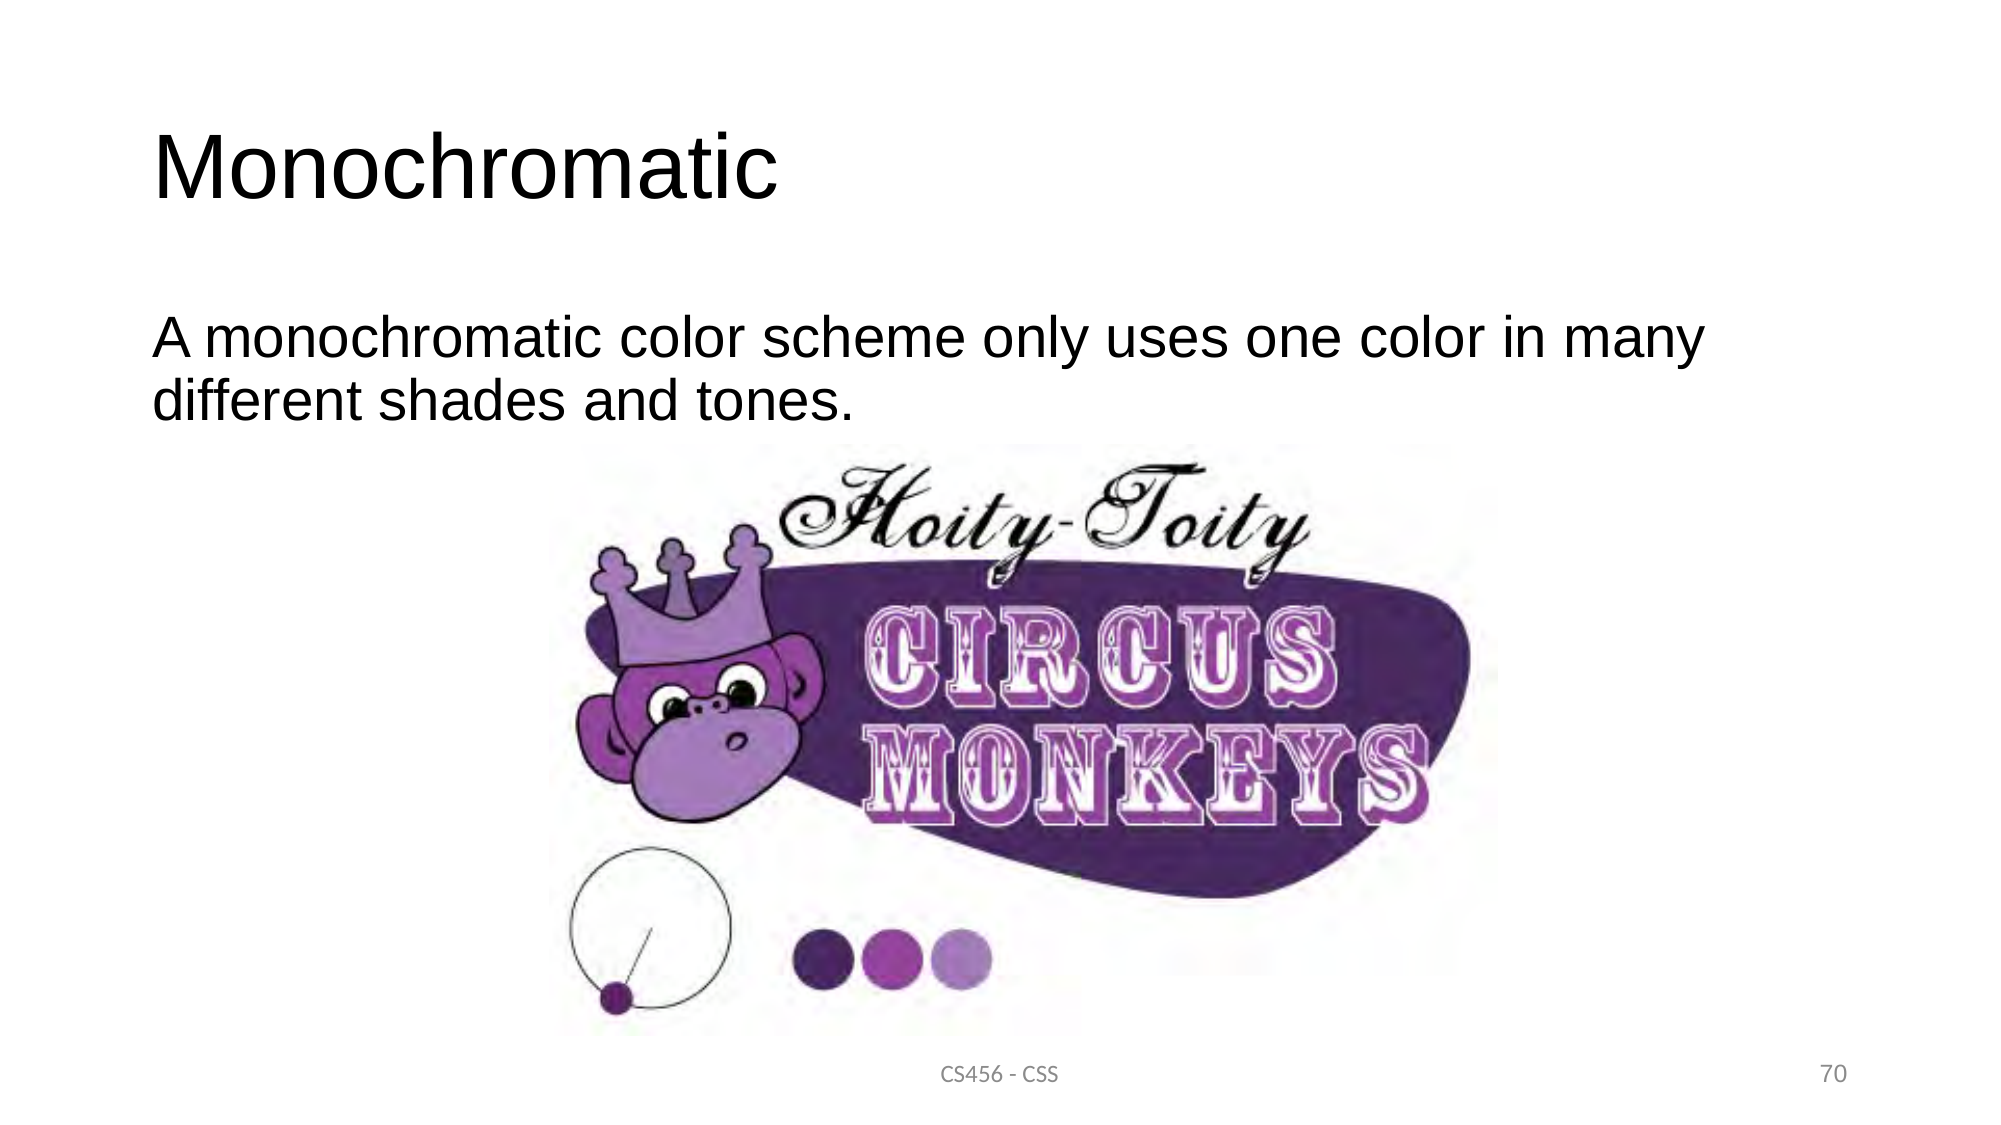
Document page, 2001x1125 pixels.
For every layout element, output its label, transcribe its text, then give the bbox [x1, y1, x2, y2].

picture [549, 444, 1498, 1036]
list A monochromatic color scheme only uses one color in many different shades and tones. [137, 299, 1863, 1014]
title Monochromatic [137, 59, 1863, 278]
footer CS456 - CSS [662, 1042, 1338, 1103]
slide_number 70 [1412, 1042, 1863, 1103]
